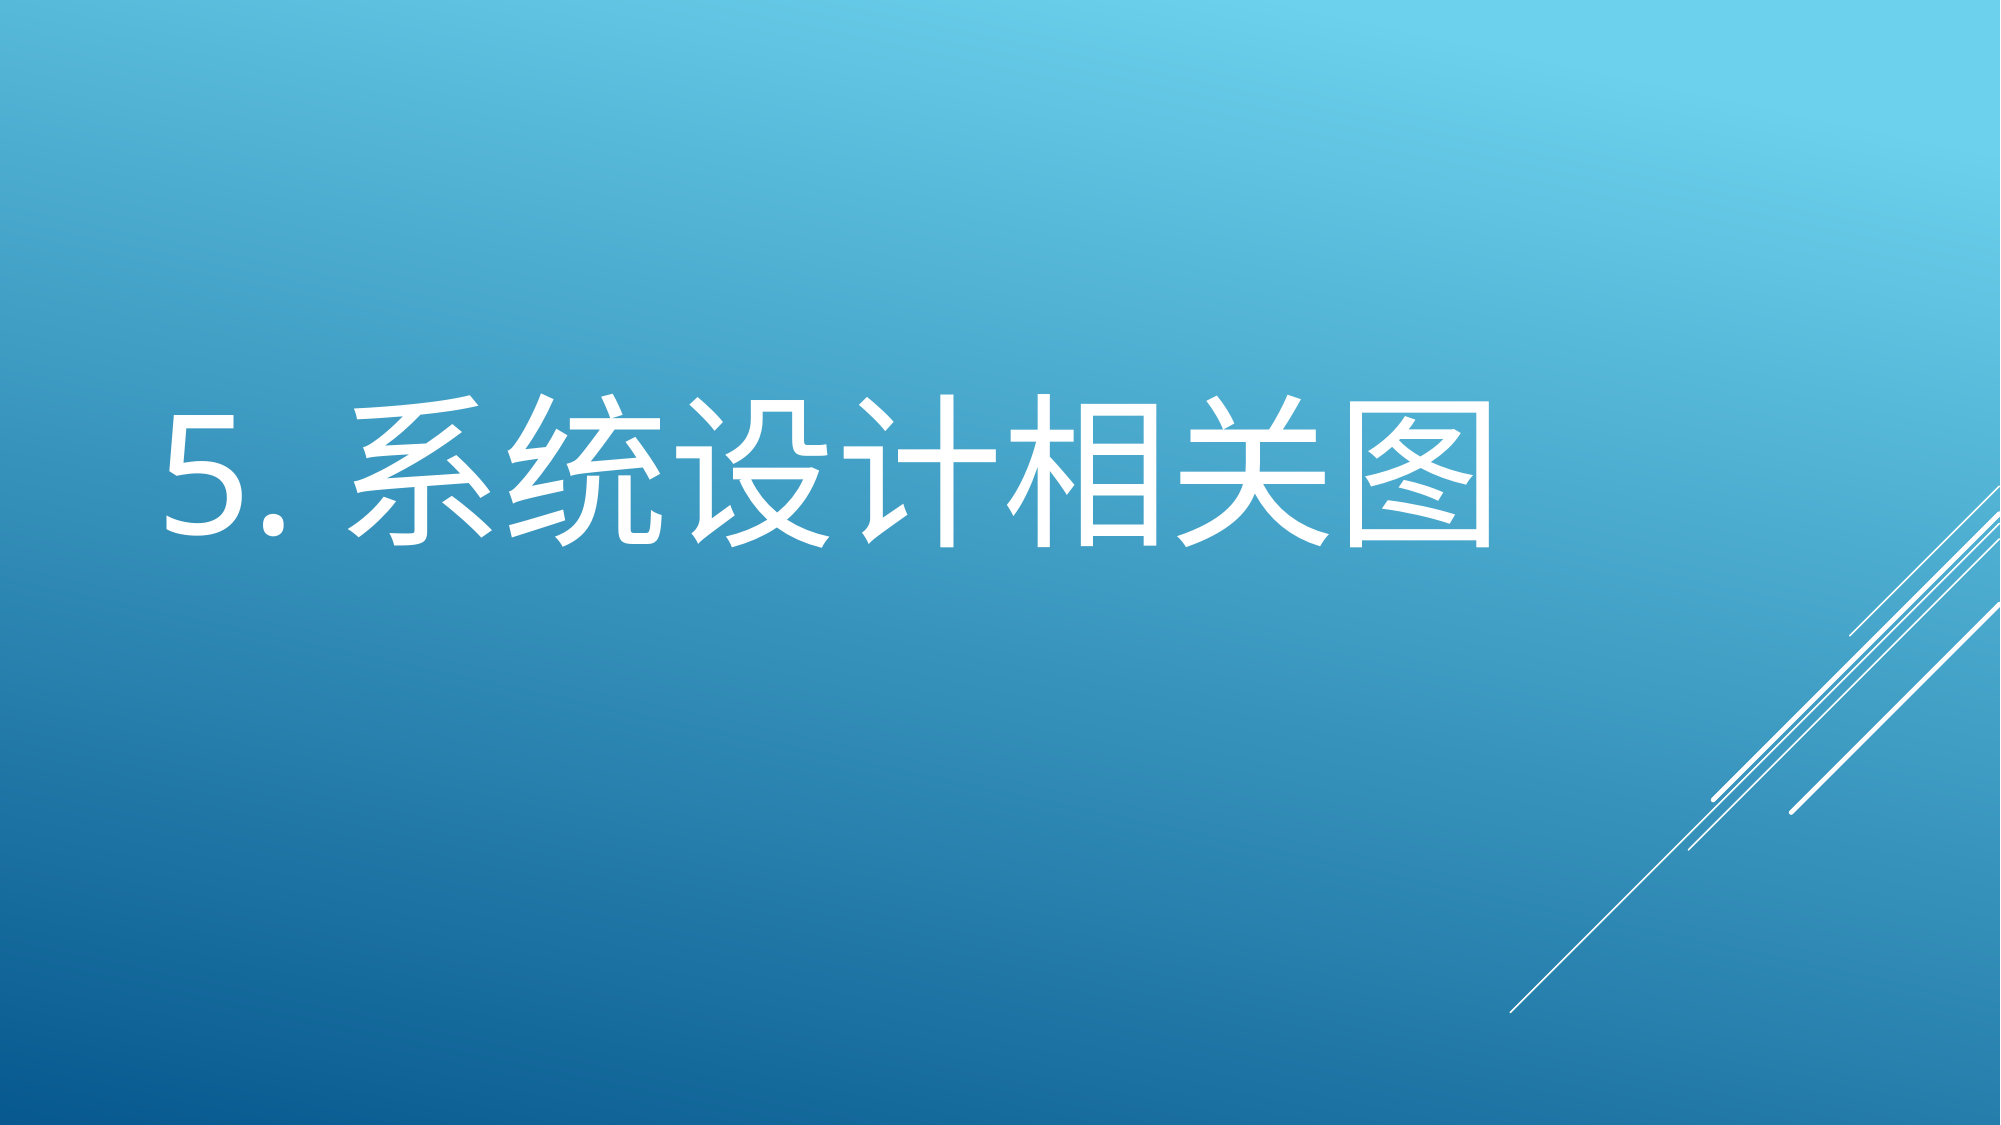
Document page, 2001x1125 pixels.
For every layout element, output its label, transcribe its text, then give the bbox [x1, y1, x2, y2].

text_box 5.系统设计相关图 [141, 360, 1728, 576]
